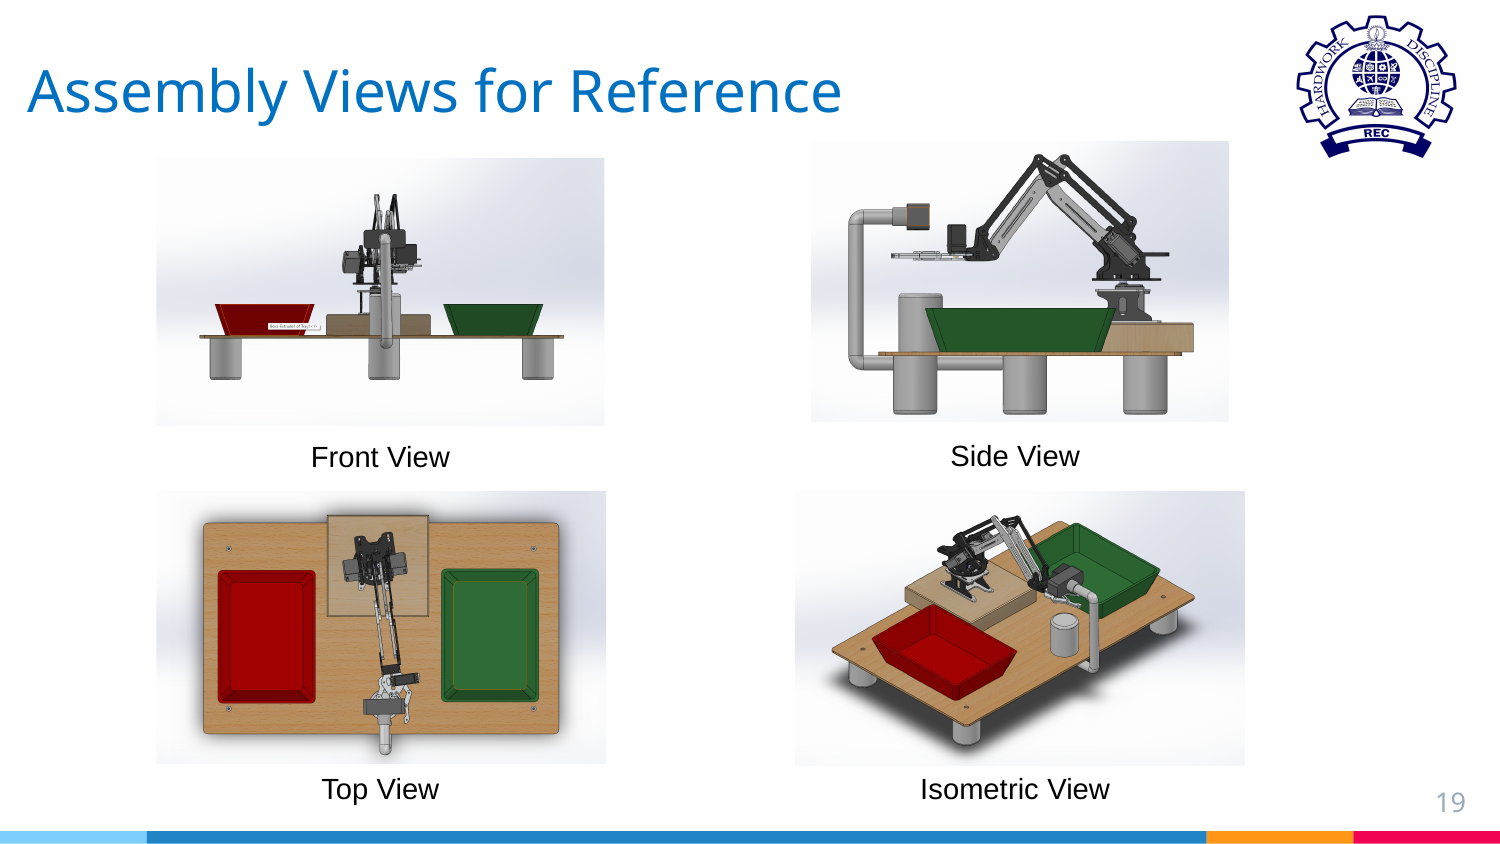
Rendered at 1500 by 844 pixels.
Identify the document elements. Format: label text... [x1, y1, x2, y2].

picture [155, 158, 605, 426]
picture [810, 140, 1230, 423]
text_box Top View [255, 773, 506, 813]
text_box Front View [255, 434, 506, 481]
picture [155, 490, 607, 764]
picture [1287, 11, 1460, 163]
title Assembly Views for Reference [12, 36, 1073, 140]
text_box Side View [890, 430, 1141, 480]
picture [794, 490, 1246, 766]
slide_number 19 [1391, 770, 1482, 822]
text_box Isometric View [890, 774, 1141, 813]
